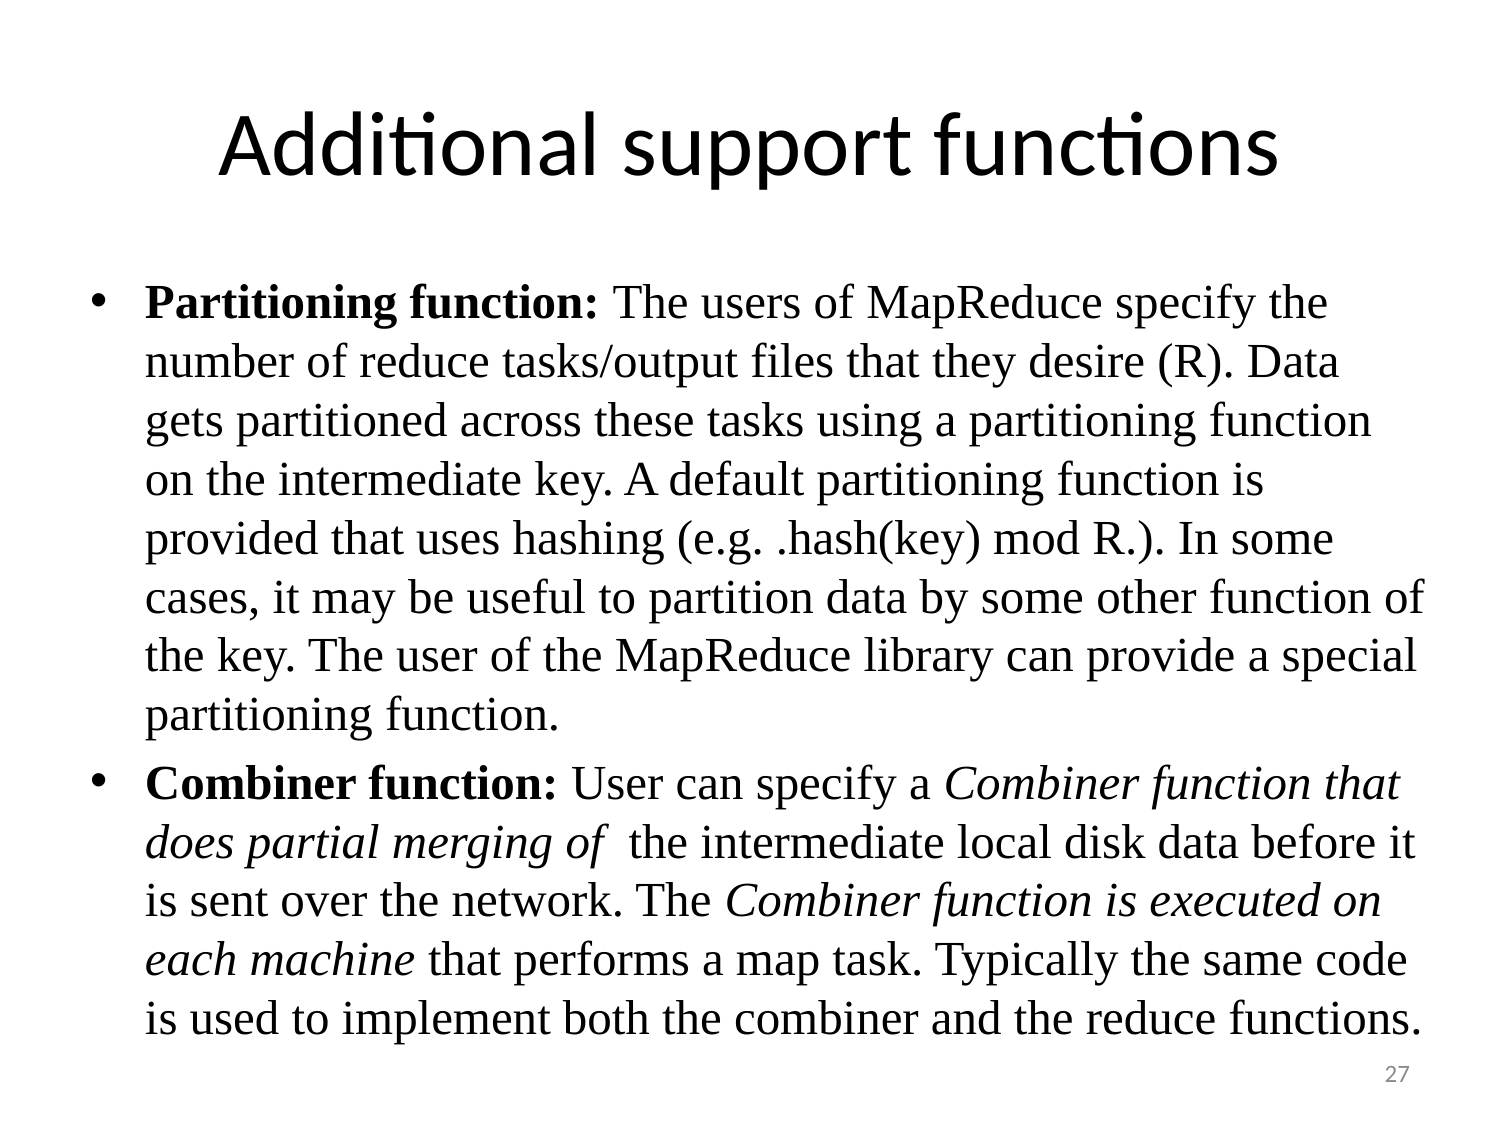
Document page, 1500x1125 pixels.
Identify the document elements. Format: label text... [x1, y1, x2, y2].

list Partitioning function: The users of MapReduce specify the number of reduce tasks/output files that they desire (R). Data gets partitioned across these tasks using a partitioning function on the intermediate key. A default partitioning function is provided that uses hashing (e.g. .hash(key) mod R.). In some cases, it may be useful to partition data by some other function of the key. The user of the MapReduce library can provide a special partitioning function. Combiner function: User can specify a Combiner function that does partial merging of the intermediate local disk data before it is sent over the network. The Combiner function is executed on each machine that performs a map task. Typically the same code is used to implement both the combiner and the reduce functions. [75, 262, 1446, 1061]
slide_number 27 [1074, 1042, 1425, 1103]
title Additional support functions [75, 45, 1425, 233]
